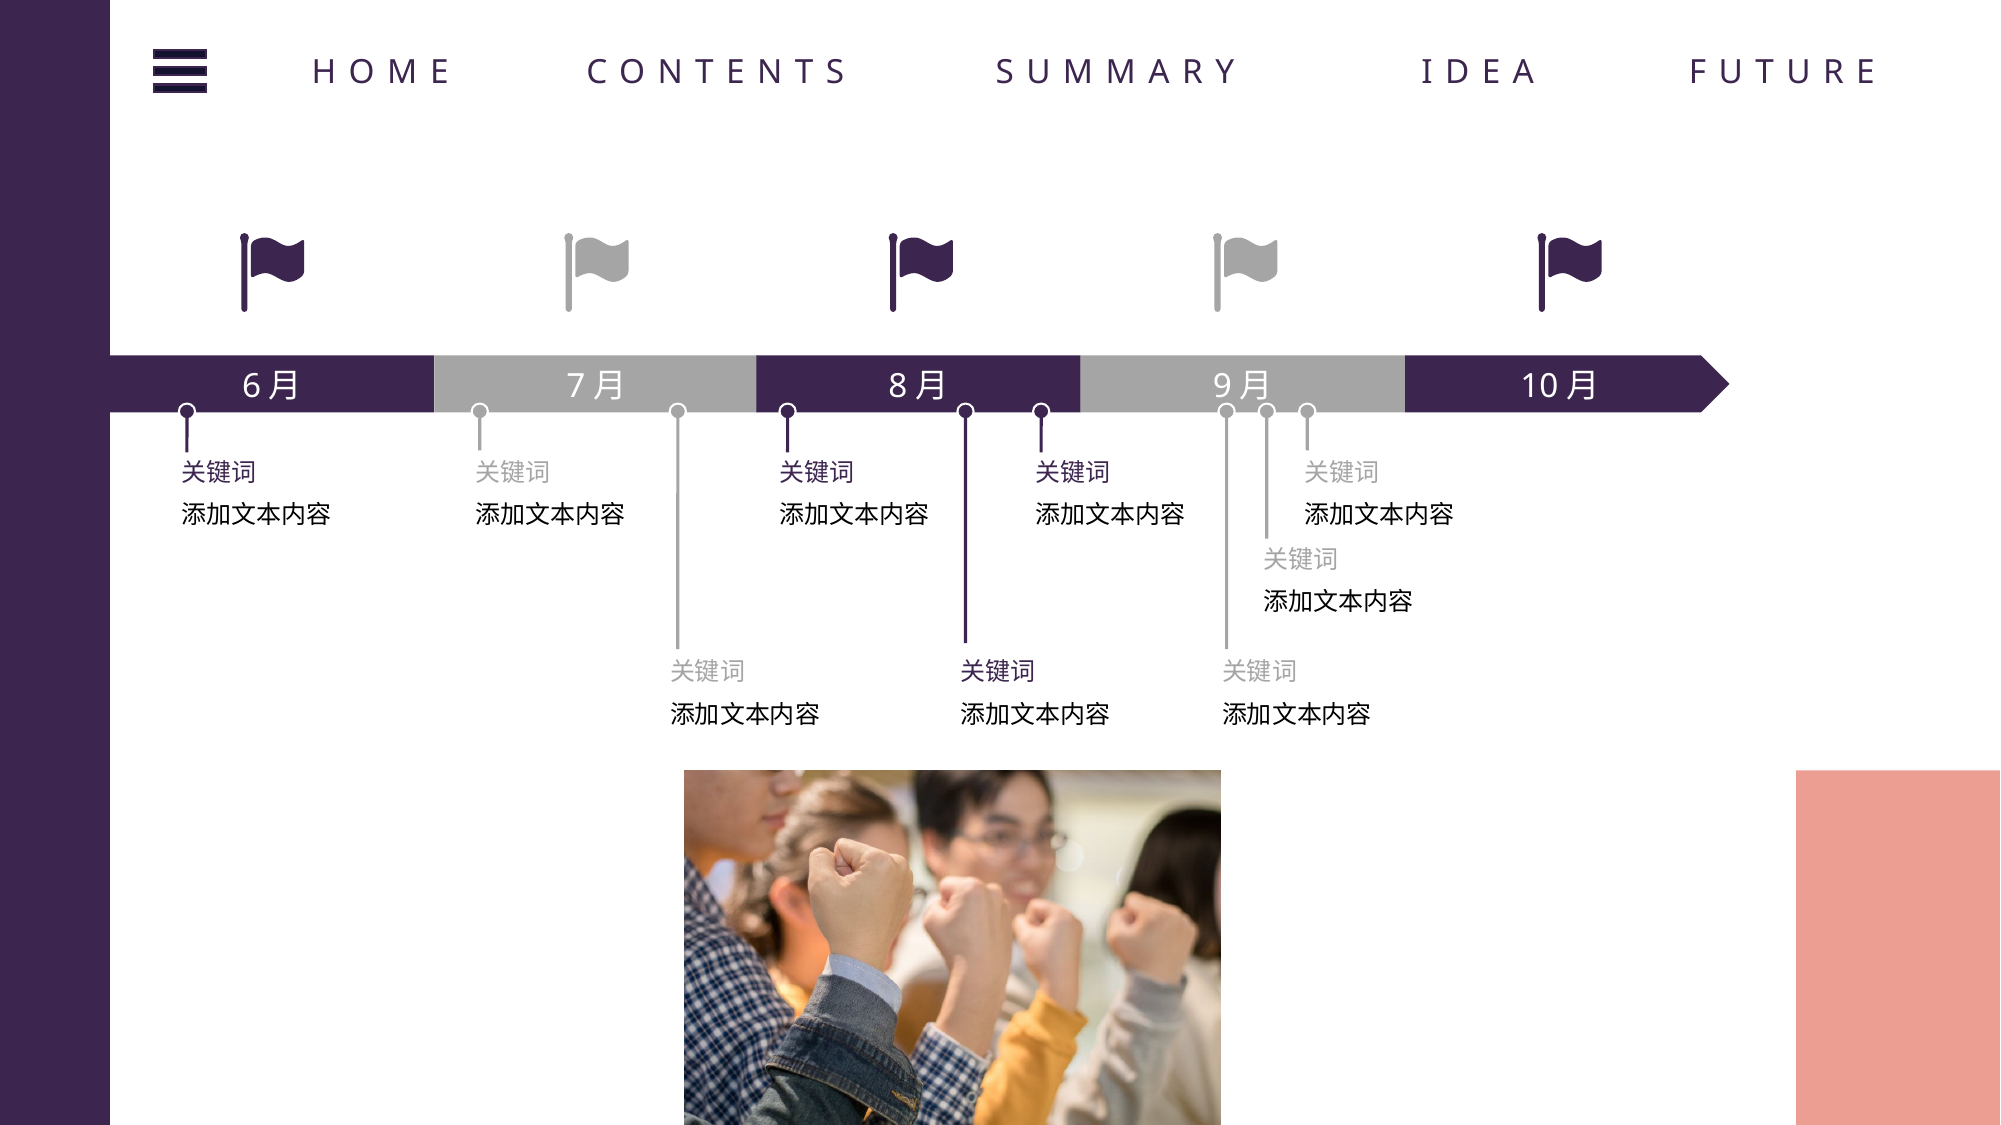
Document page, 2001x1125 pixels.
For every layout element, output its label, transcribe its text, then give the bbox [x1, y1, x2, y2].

text_box FUTURE [1619, 43, 1945, 98]
text_box CONTENTS [553, 43, 878, 98]
text_box SUMMARY [952, 43, 1278, 98]
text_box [153, 50, 206, 92]
text_box IDEA [1315, 43, 1619, 98]
picture [684, 770, 1221, 1125]
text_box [109, 232, 1730, 734]
text_box HOME [217, 43, 543, 98]
text_box [0, 0, 111, 1125]
text_box [1795, 769, 2000, 1125]
